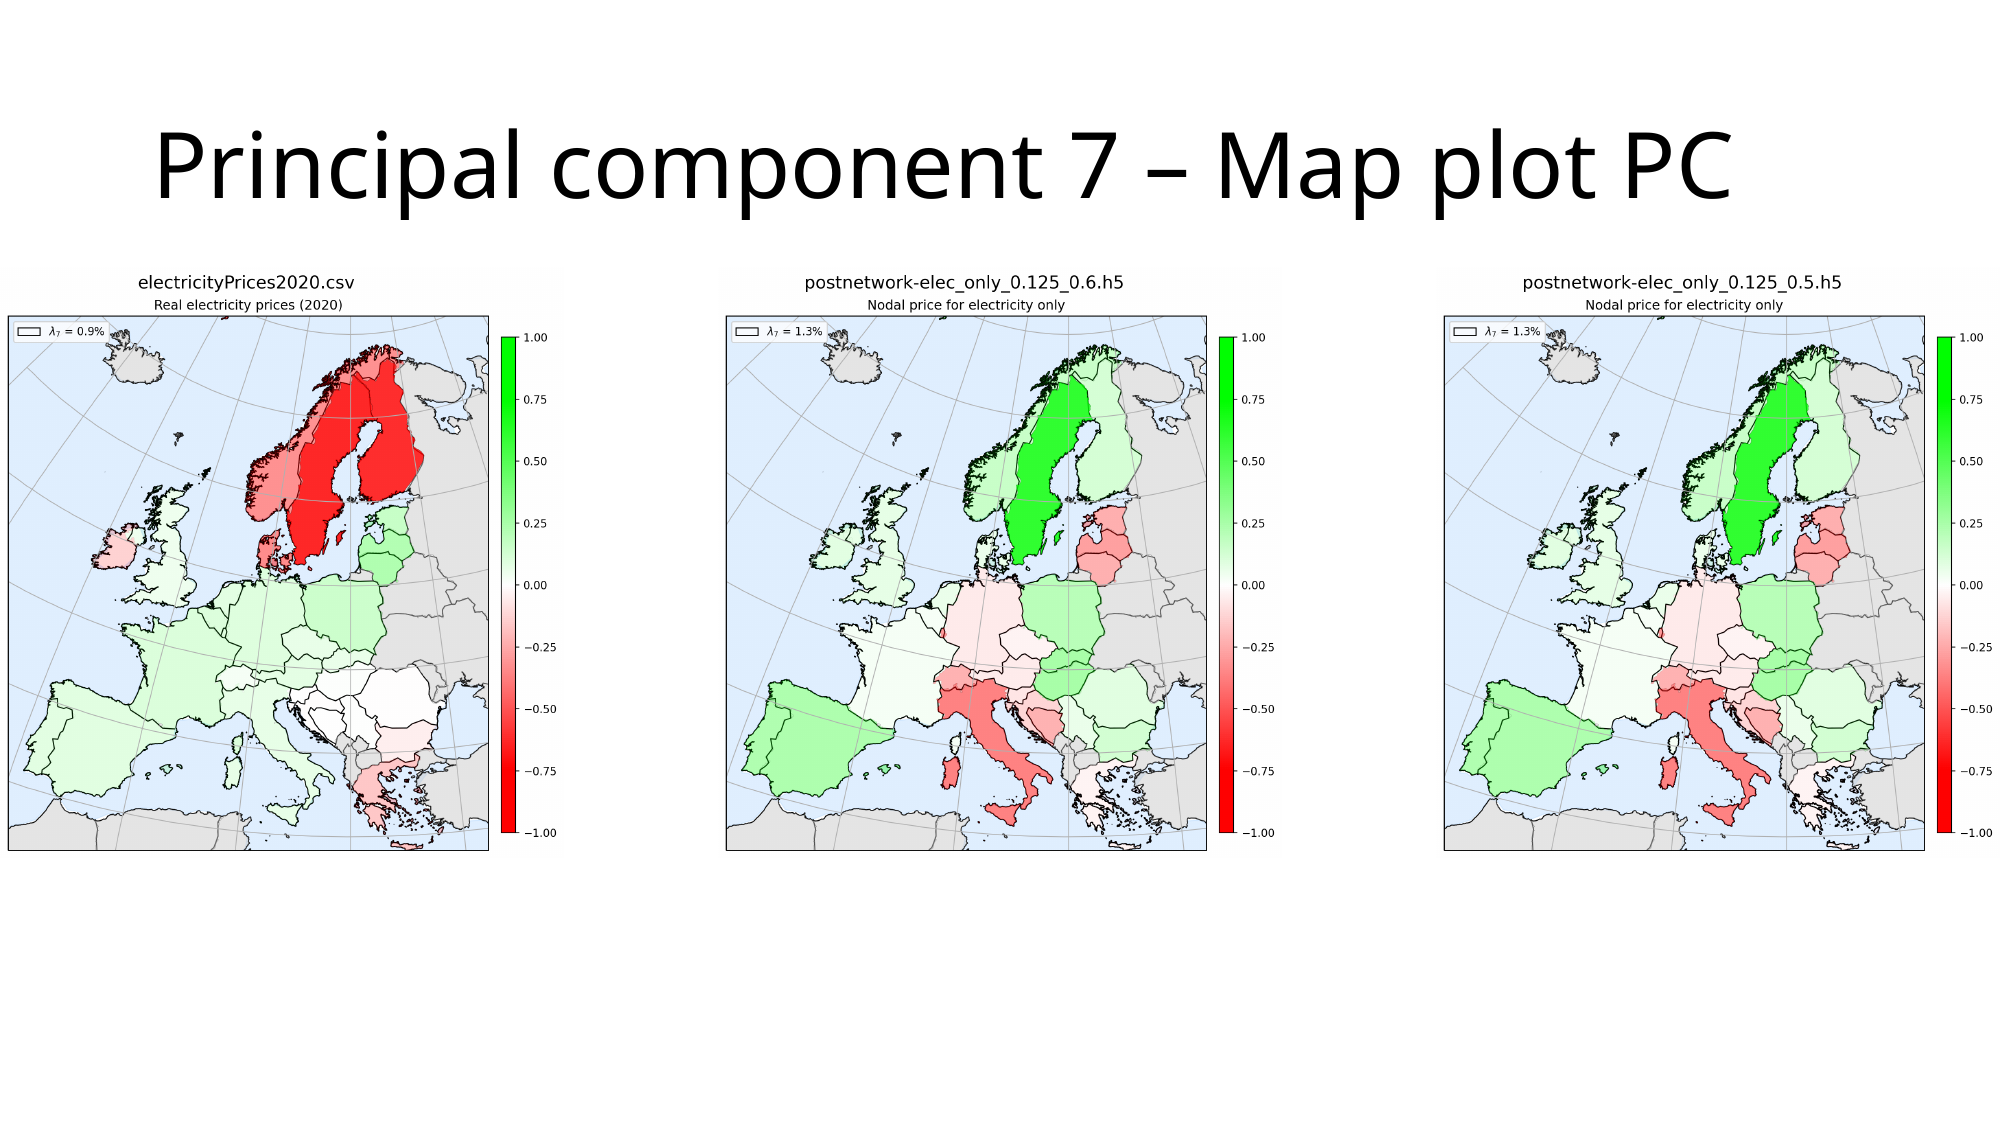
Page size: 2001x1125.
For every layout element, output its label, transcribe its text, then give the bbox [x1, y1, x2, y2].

picture [1436, 267, 2000, 858]
title Principal component 7 – Map plot PC [137, 59, 1863, 278]
picture [718, 267, 1282, 858]
picture [0, 267, 564, 858]
